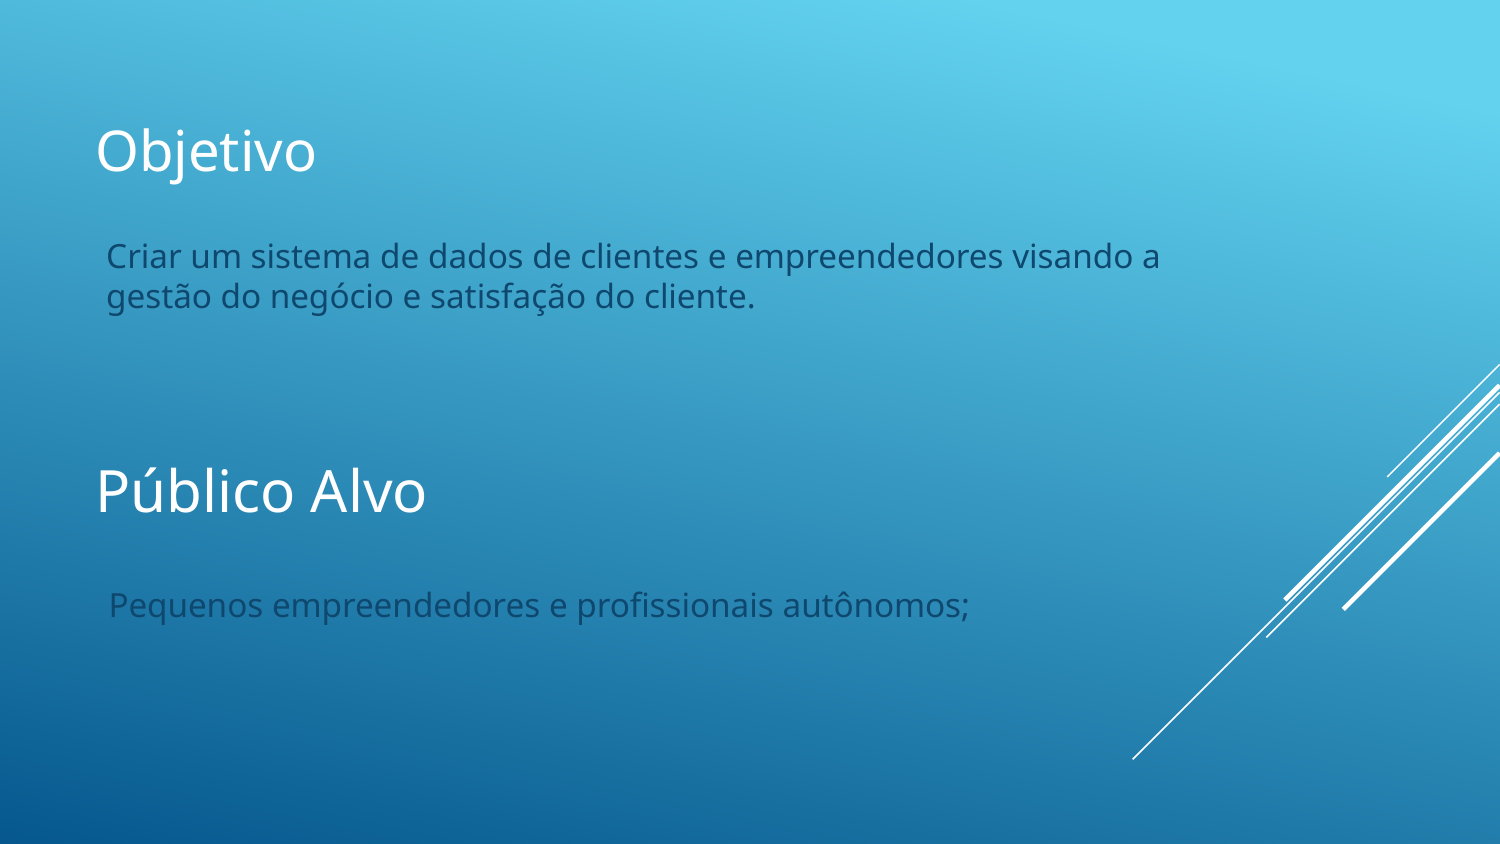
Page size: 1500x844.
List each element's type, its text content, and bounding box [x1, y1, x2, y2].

text_box Público Alvo [84, 434, 1135, 544]
text_box Pequenos empreendedores e profissionais autônomos; [67, 576, 1135, 632]
text_box Objetivo [84, 88, 1135, 209]
text_box Criar um sistema de dados de clientes e empreendedores visando a gestão do negócio e satisfação do cliente. [80, 228, 1193, 323]
